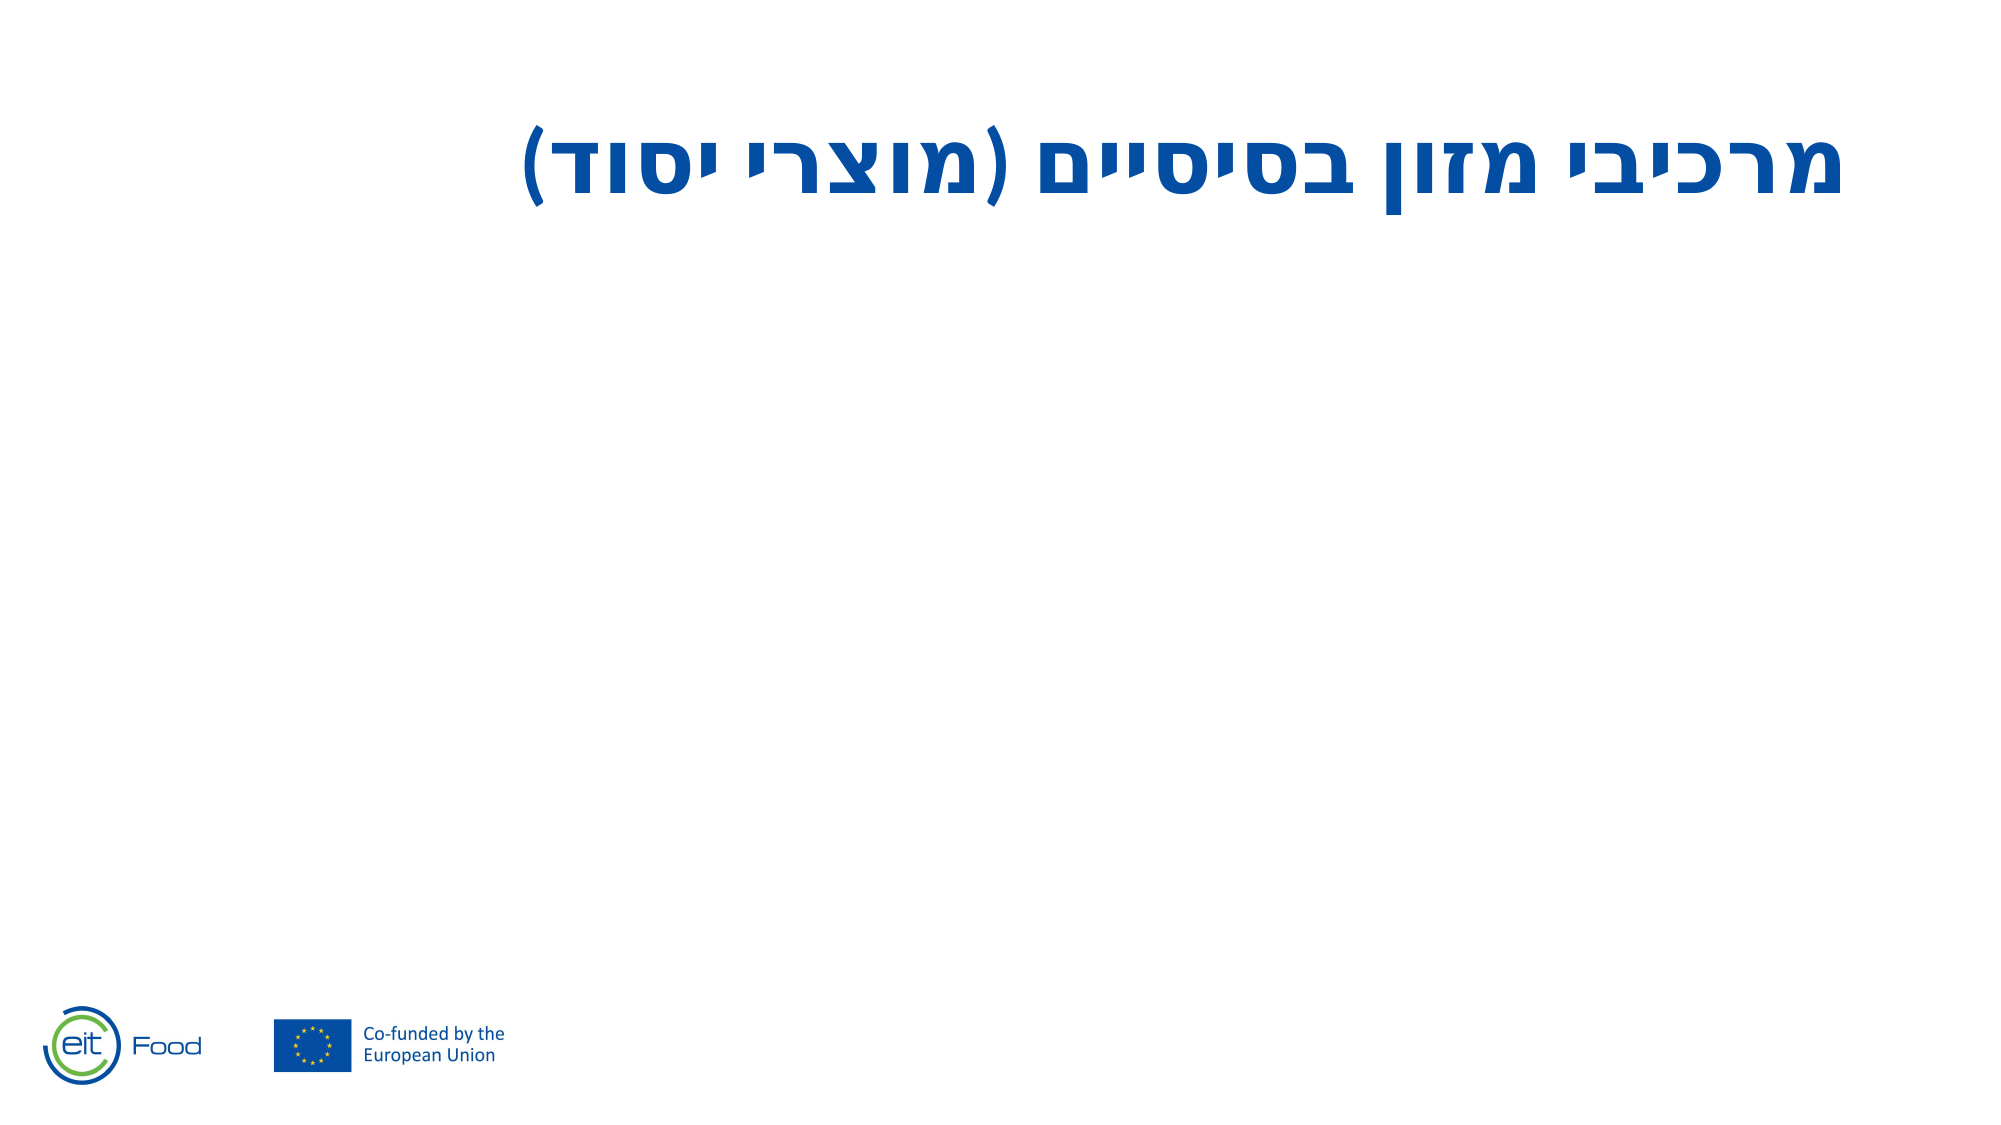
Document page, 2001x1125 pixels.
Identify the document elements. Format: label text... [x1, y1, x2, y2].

picture [43, 1006, 504, 1085]
list מרכיבי מזון בסיסיים (מוצרי יסוד) [430, 106, 1865, 237]
